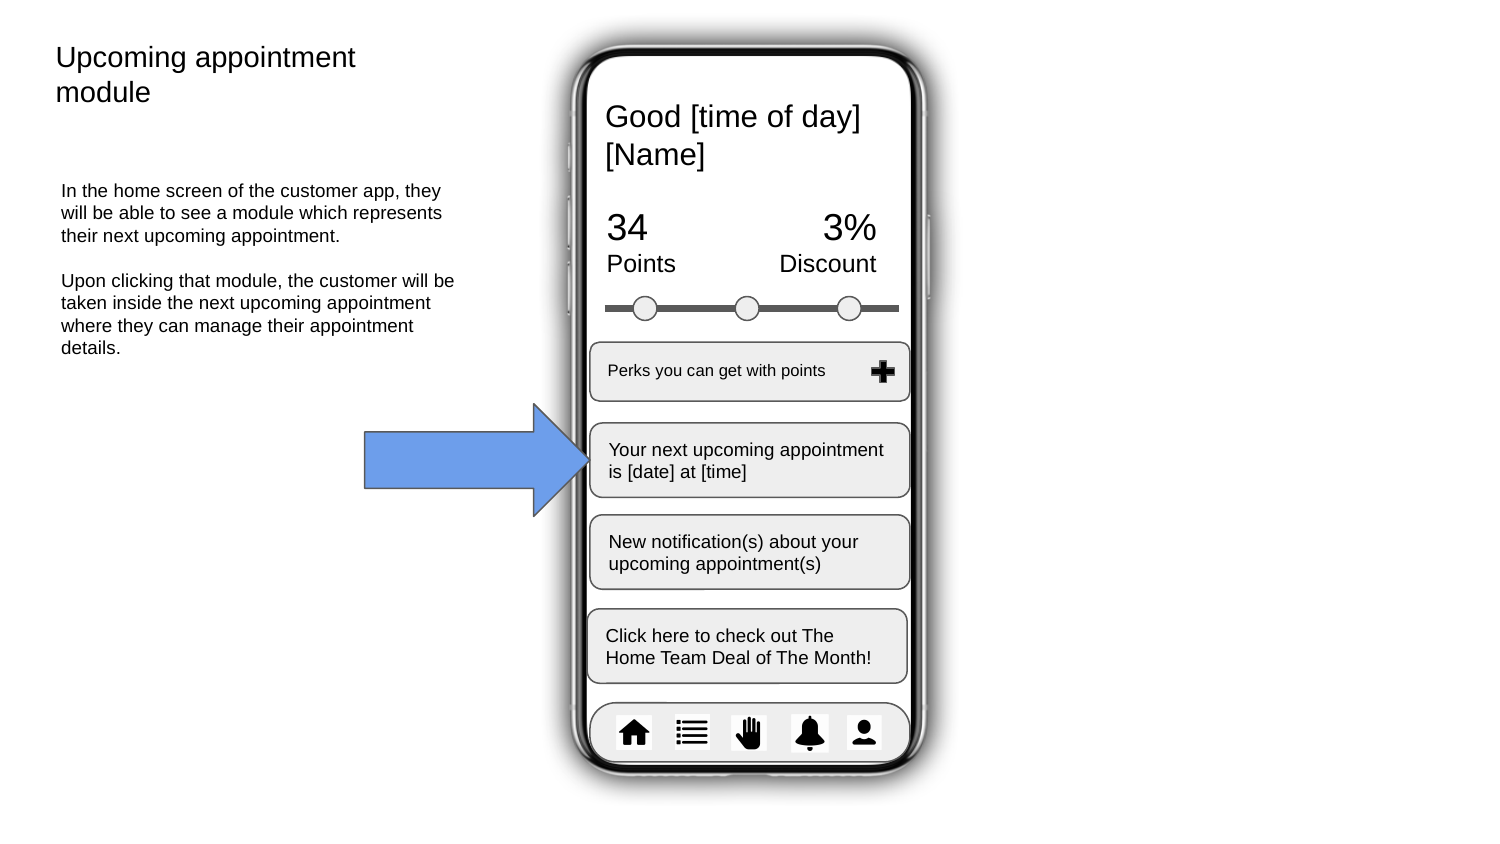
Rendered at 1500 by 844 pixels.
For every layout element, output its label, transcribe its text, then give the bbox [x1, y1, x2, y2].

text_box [589, 702, 911, 763]
text_box Upcoming appointment module [40, 23, 439, 145]
text_box In the home screen of the customer app, they will be able to see a module which represents their next upcoming appointment. Upon clicking that module, the customer will be taken inside the next upcoming appointment where they can manage their appointment details. [46, 163, 481, 844]
text_box [364, 431, 532, 489]
picture [537, 13, 963, 808]
